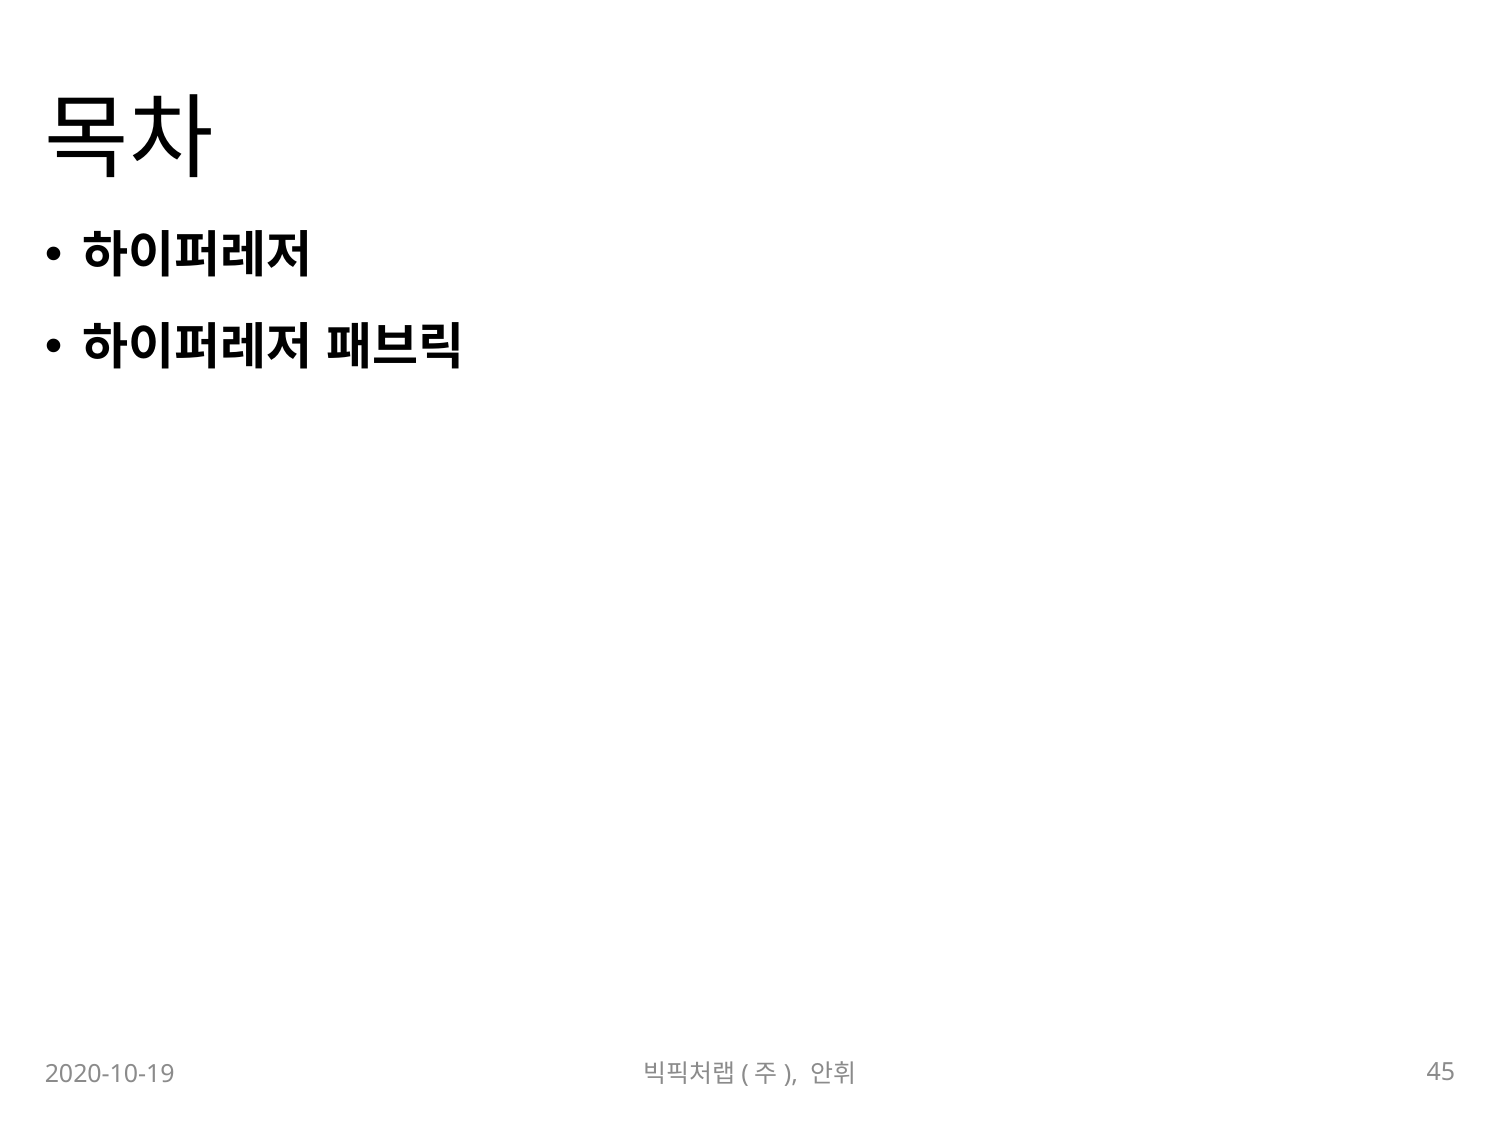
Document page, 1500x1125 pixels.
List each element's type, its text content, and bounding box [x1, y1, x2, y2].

slide_number 45 [1132, 1042, 1471, 1103]
list 하이퍼레저 하이퍼레저 패브릭 [29, 221, 1471, 1018]
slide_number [29, 1042, 368, 1103]
footer 빅픽처랩(주), 안휘 [387, 1042, 1113, 1103]
title 목차 [29, 22, 1471, 198]
